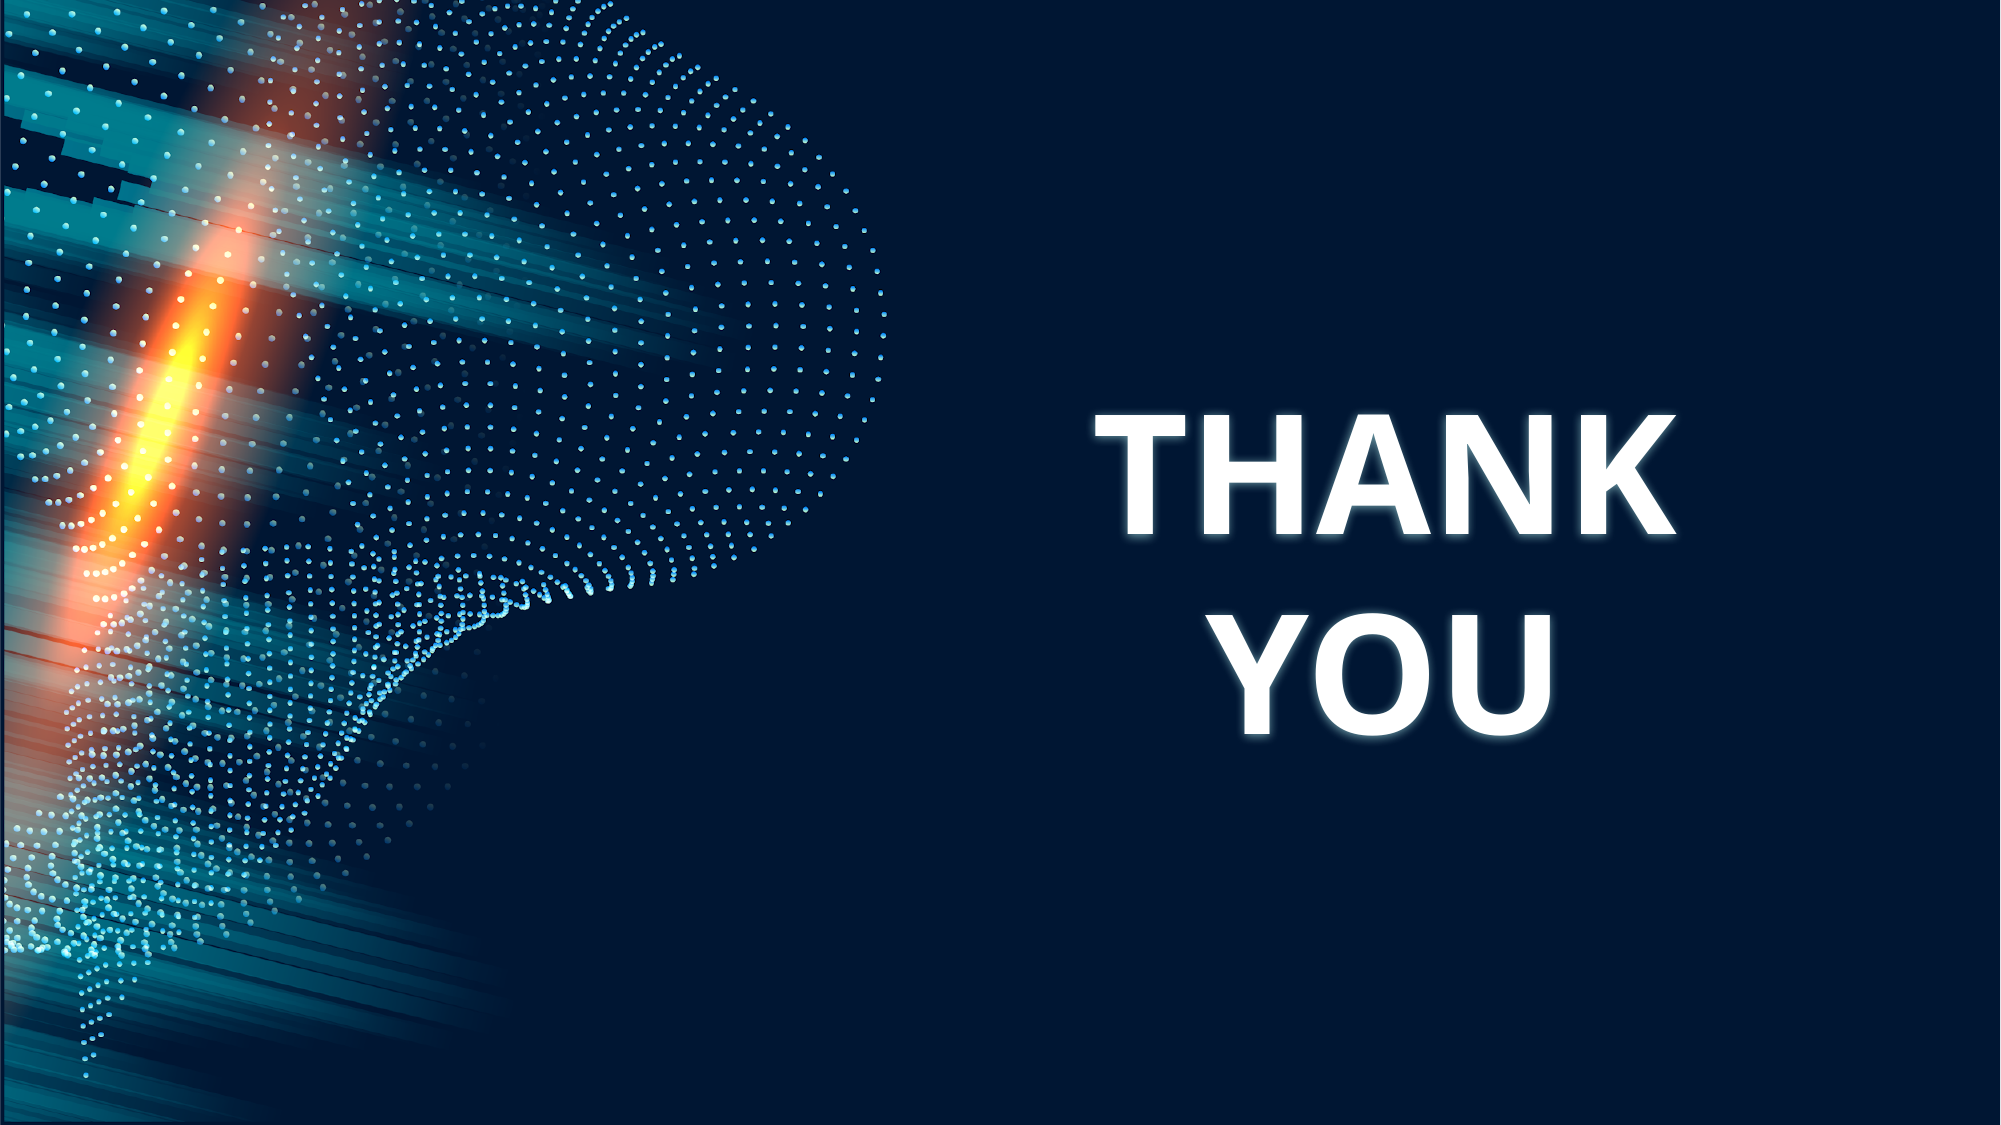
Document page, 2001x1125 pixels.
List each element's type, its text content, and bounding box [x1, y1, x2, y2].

picture [0, 0, 2001, 1125]
picture [121, 44, 130, 50]
title THANK YOU [910, 337, 1860, 788]
